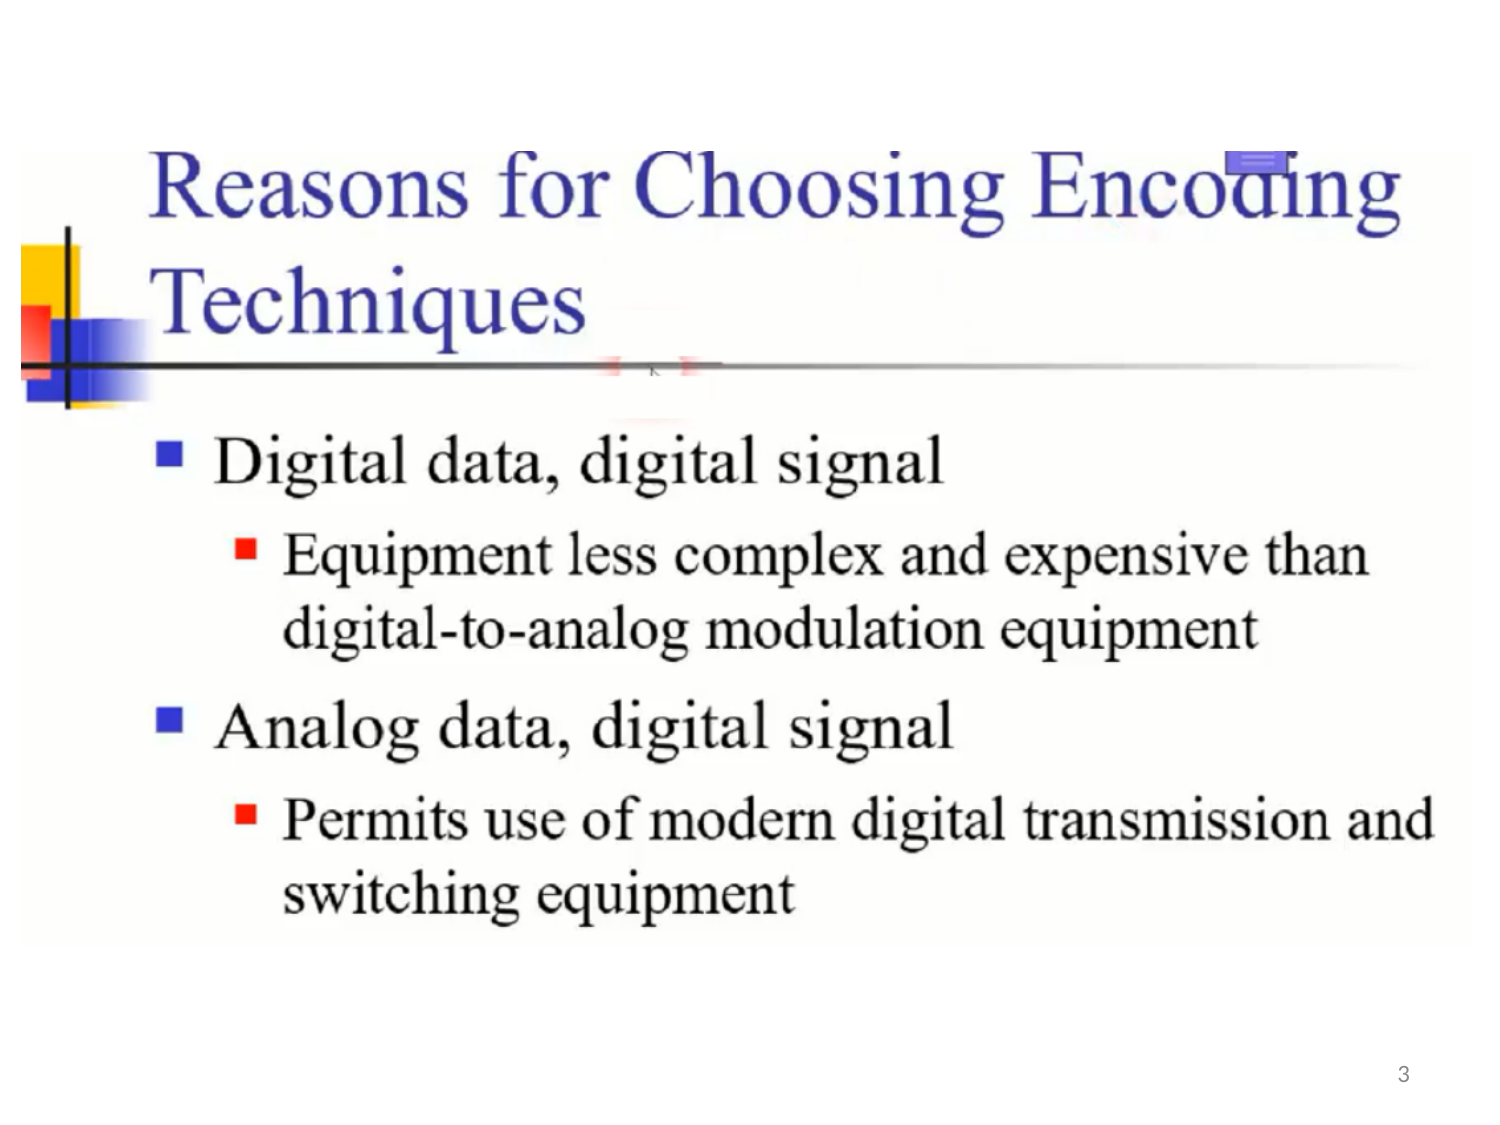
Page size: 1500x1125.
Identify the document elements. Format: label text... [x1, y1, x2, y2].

picture [20, 151, 1473, 947]
text_box 3 [1074, 1042, 1425, 1103]
